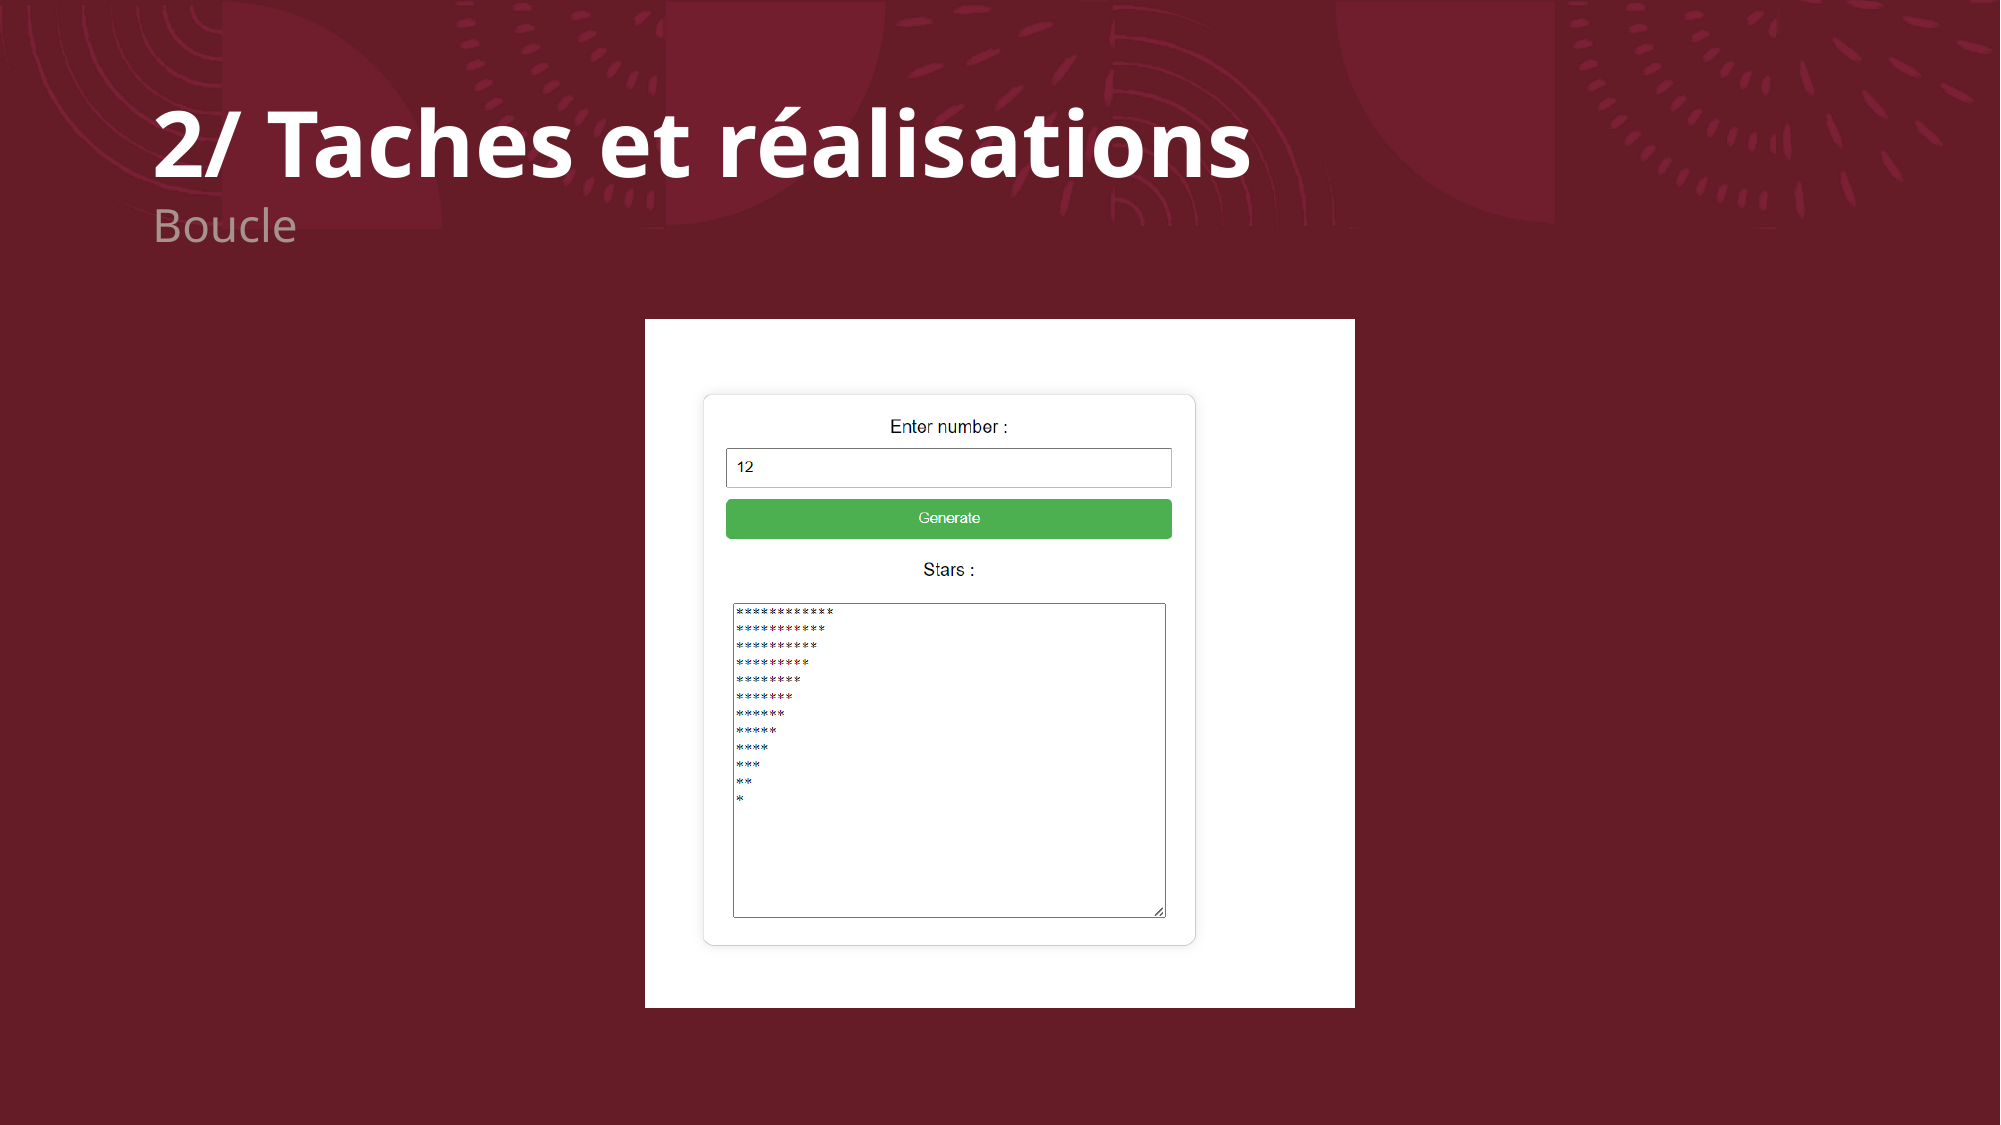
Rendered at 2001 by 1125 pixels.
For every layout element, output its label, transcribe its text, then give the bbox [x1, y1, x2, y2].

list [645, 319, 1355, 1009]
title 2/ Taches et réalisations Boucle [137, 60, 1863, 278]
